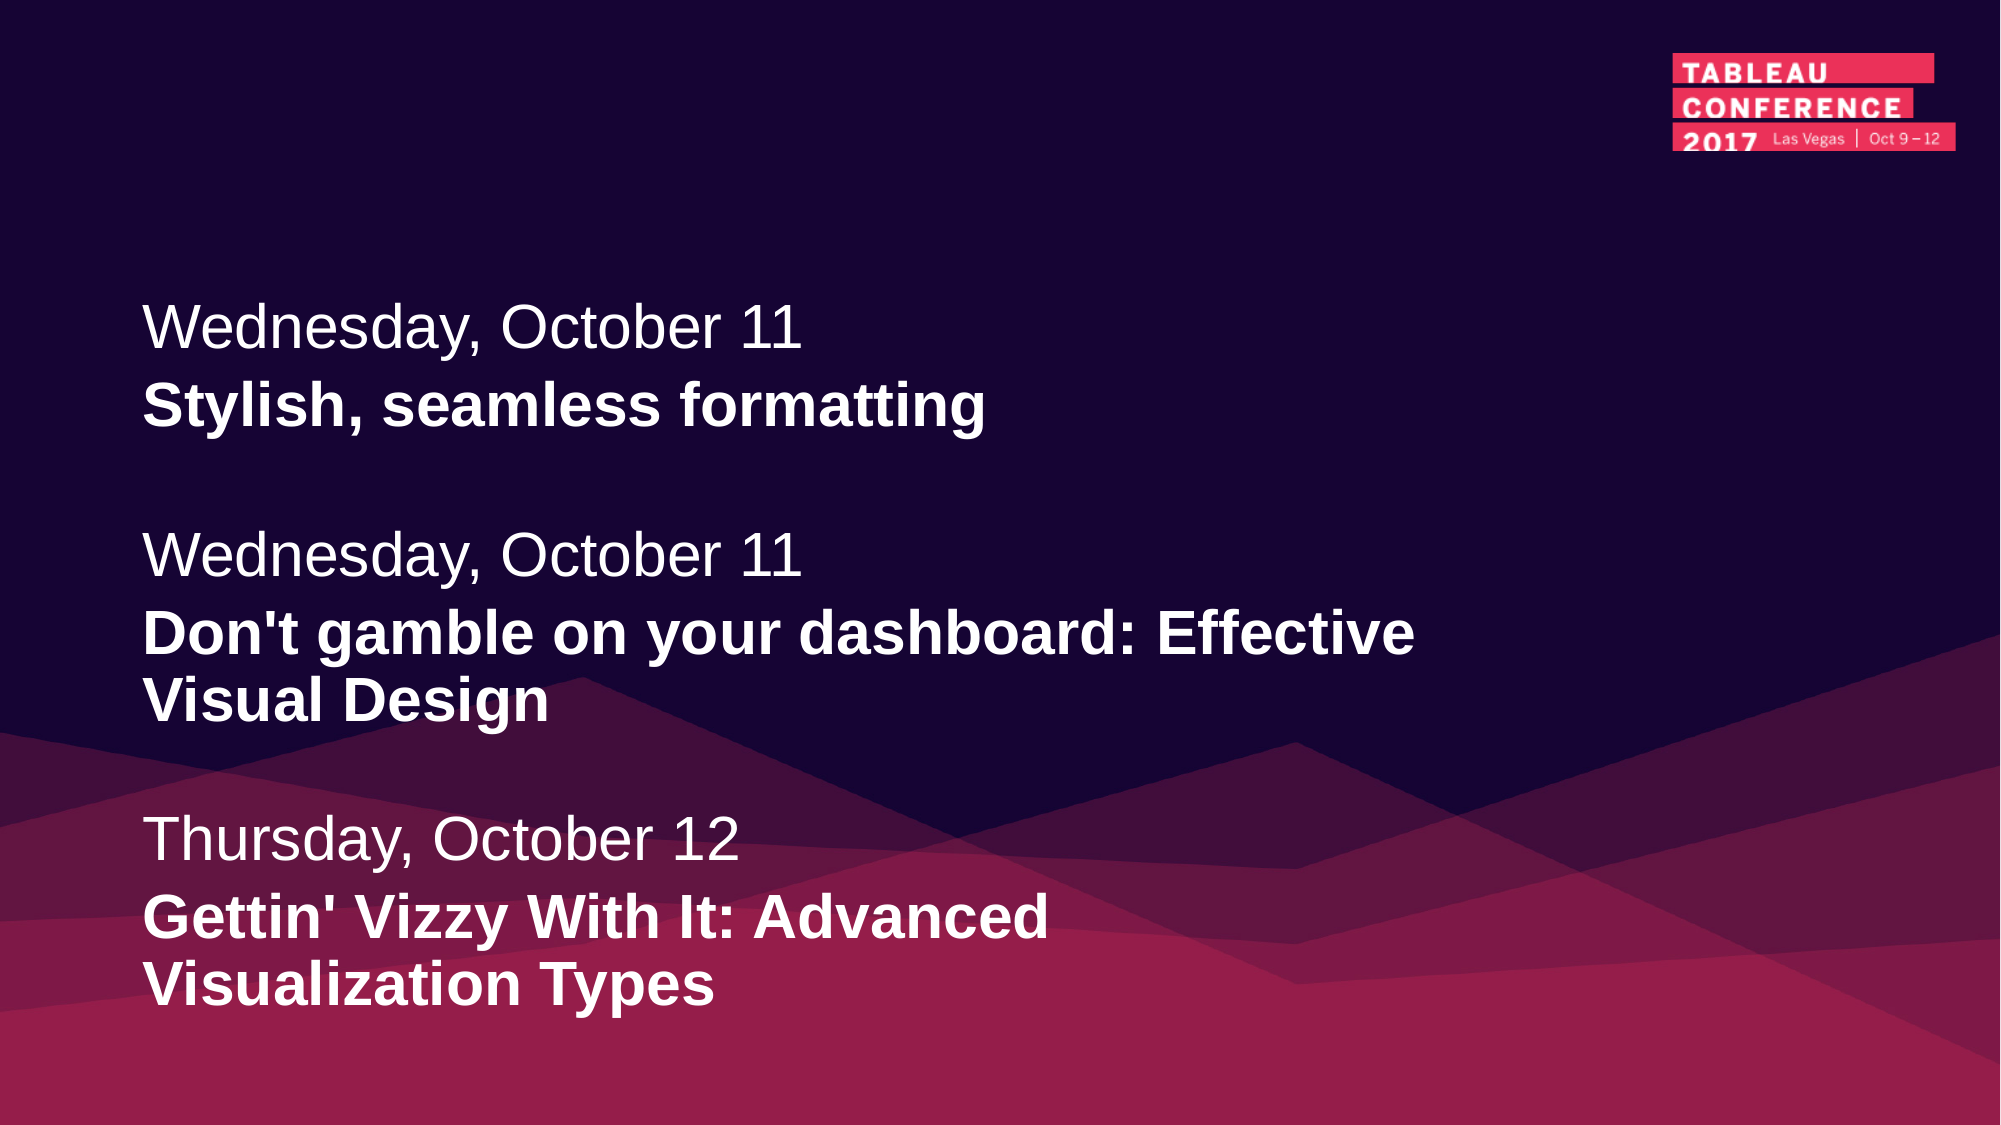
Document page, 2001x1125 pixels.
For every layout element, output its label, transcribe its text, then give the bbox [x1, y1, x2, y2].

list Wednesday, October 11 Stylish, seamless formatting [118, 277, 1443, 505]
picture [0, 0, 2001, 1125]
list Wednesday, October 11 Don't gamble on your dashboard: Effective Visual Design [118, 505, 1443, 733]
list Thursday, October 12 Gettin' Vizzy With It: Advanced Visualization Types [118, 788, 1443, 1017]
